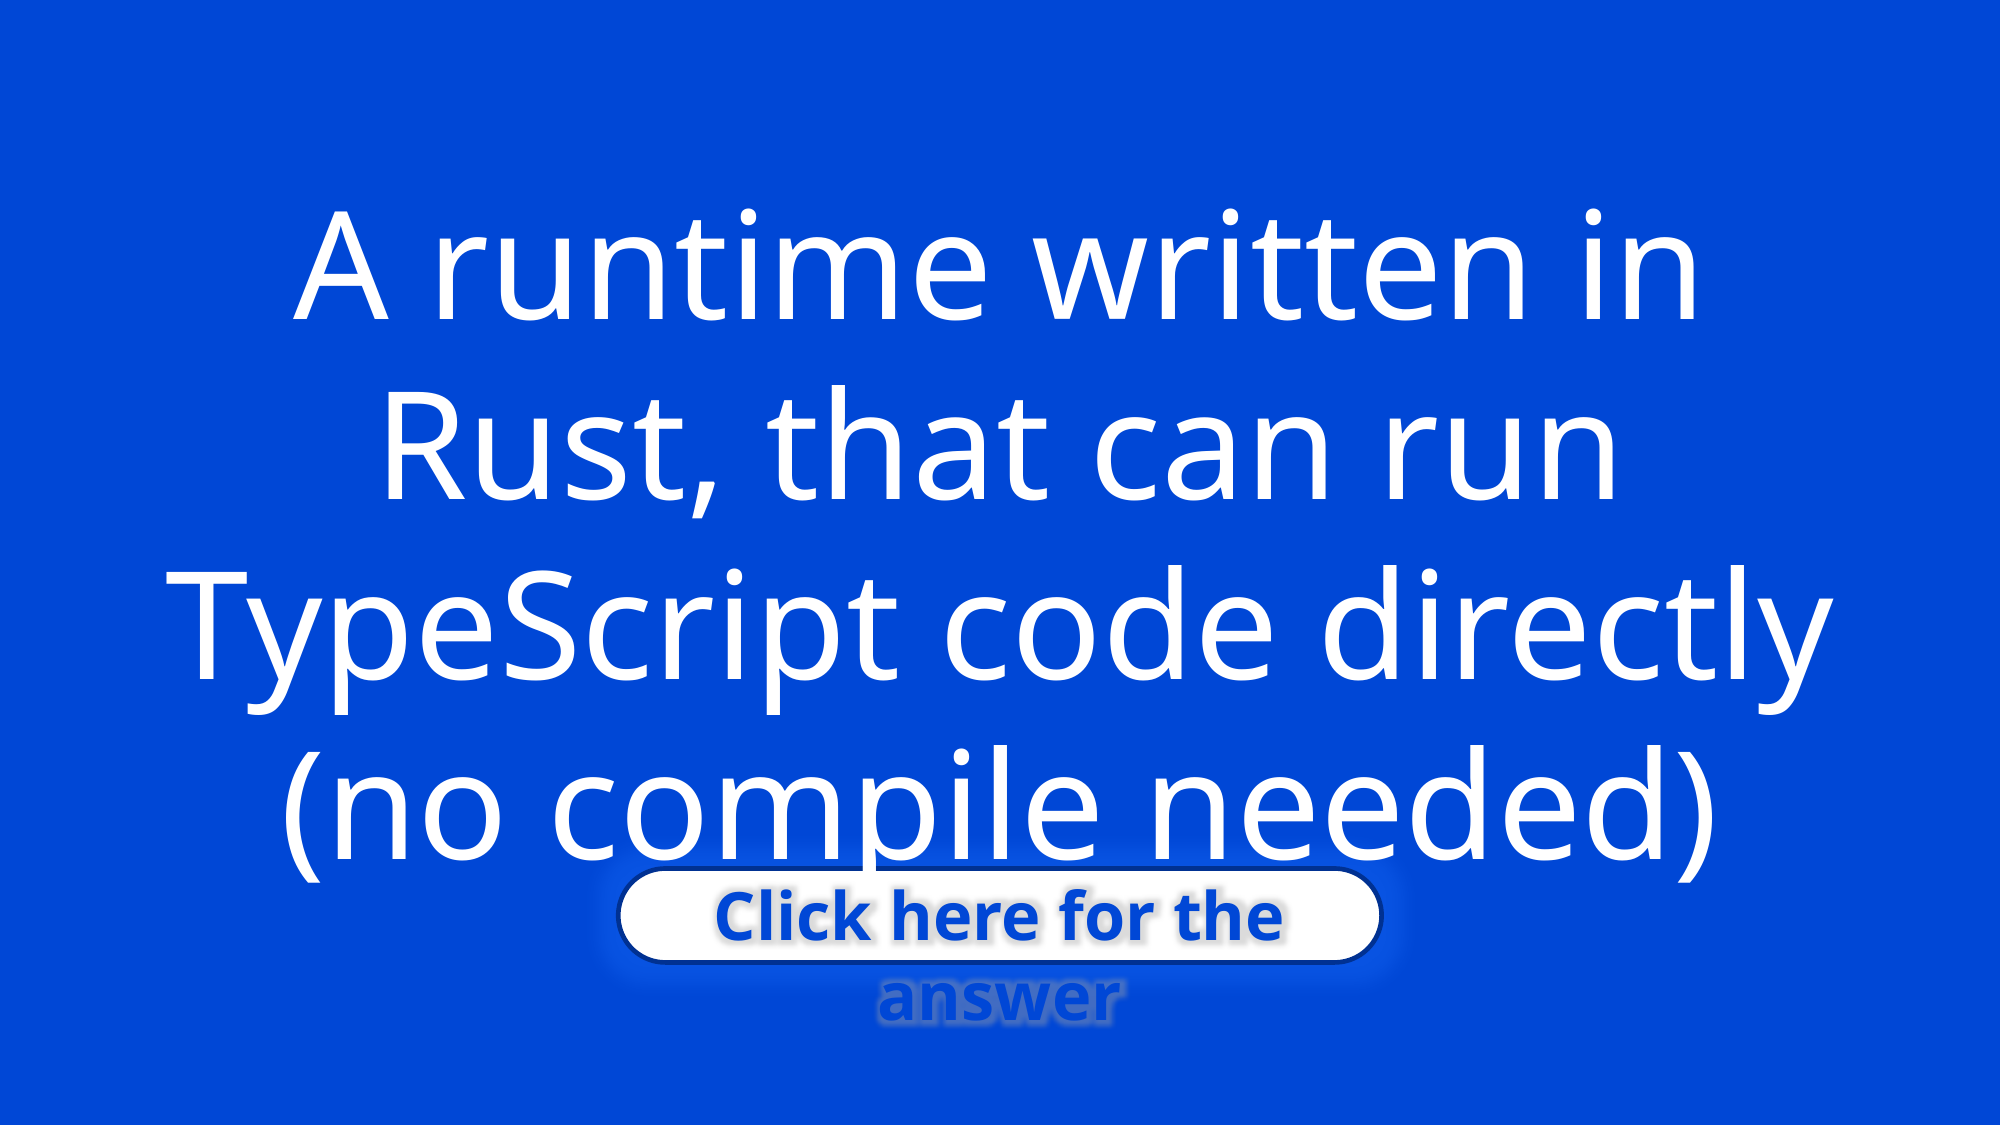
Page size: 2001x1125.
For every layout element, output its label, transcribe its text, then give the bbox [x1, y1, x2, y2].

text_box A runtime written in Rust, that can run TypeScript code directly (no compile needed) [147, 162, 1853, 898]
text_box [1371, 898, 1383, 947]
text_box Click here for the answer [637, 898, 1363, 1042]
text_box [617, 898, 631, 950]
